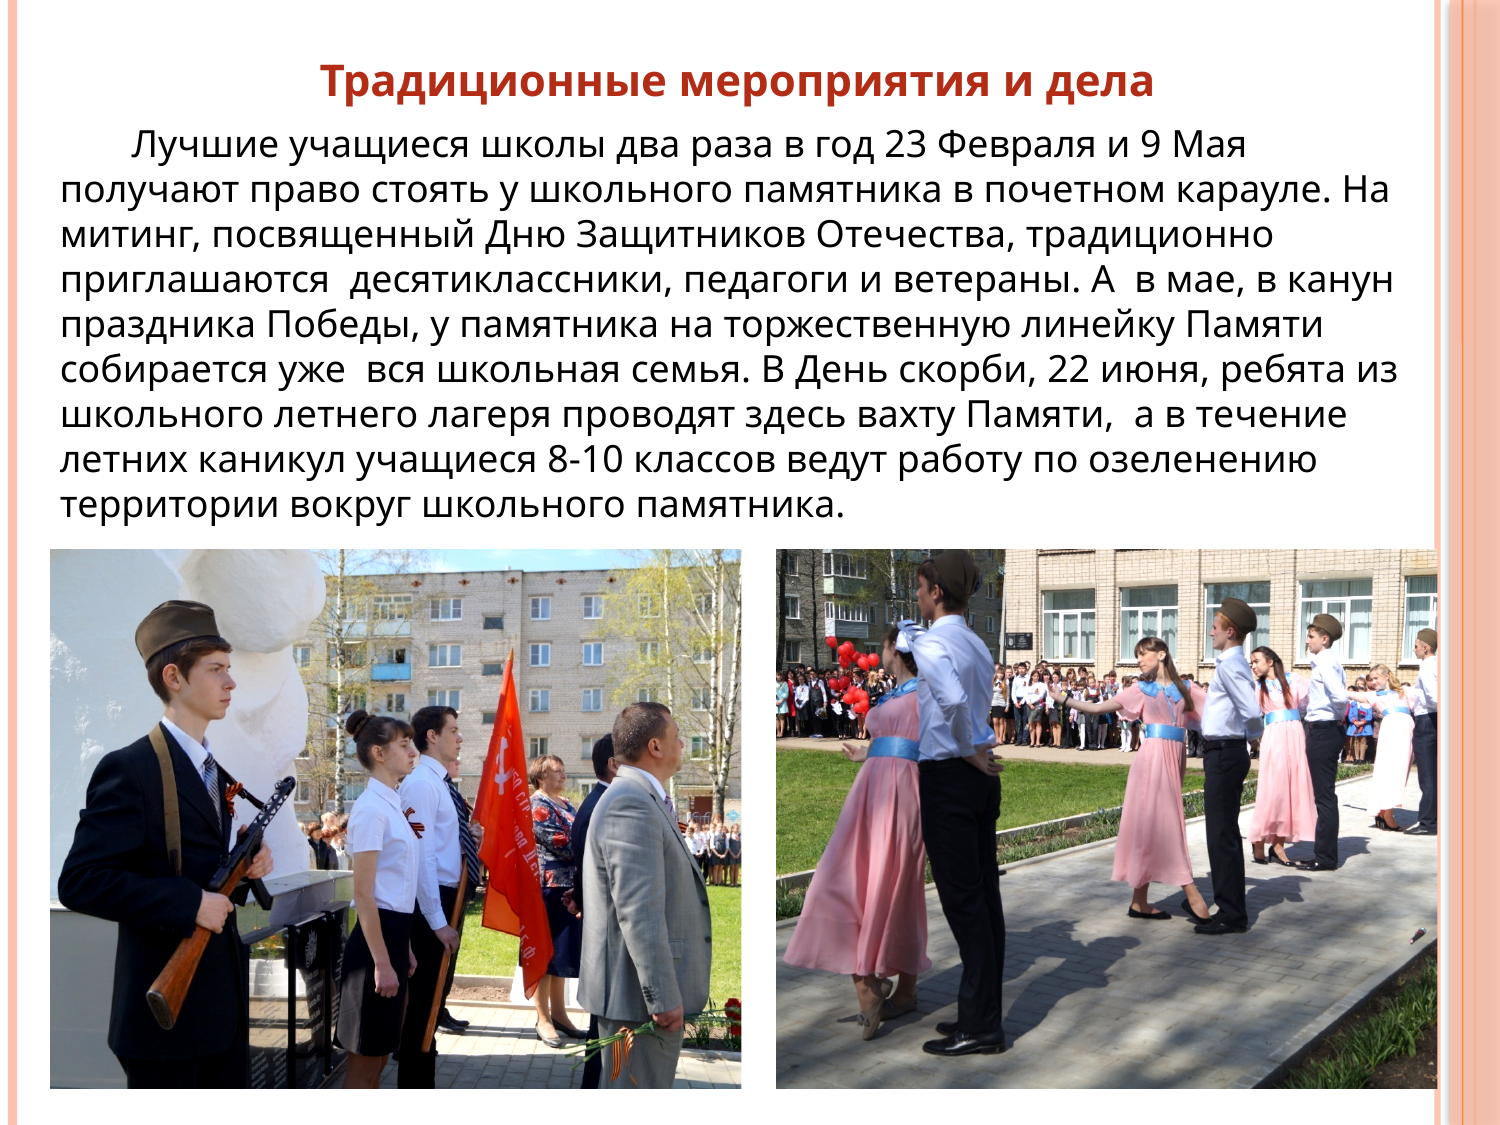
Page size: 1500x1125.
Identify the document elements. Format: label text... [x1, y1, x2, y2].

picture [49, 549, 742, 1090]
list Лучшие учащиеся школы два раза в год 23 Февраля и 9 Мая получают право стоять у школьного памятника в почетном карауле. На митинг, посвященный Дню Защитников Отечества, традиционно приглашаются десятиклассники, педагоги и ветераны. А в мае, в канун праздника Победы, у памятника на торжественную линейку Памяти собирается уже вся школьная семья. В День скорби, 22 июня, ребята из школьного летнего лагеря проводят здесь вахту Памяти, а в течение летних каникул учащиеся 8-10 классов ведут работу по озеленению территории вокруг школьного памятника. [0, 112, 1438, 1088]
text_box Традиционные мероприятия и дела [75, 45, 1400, 113]
picture [775, 549, 1438, 1090]
